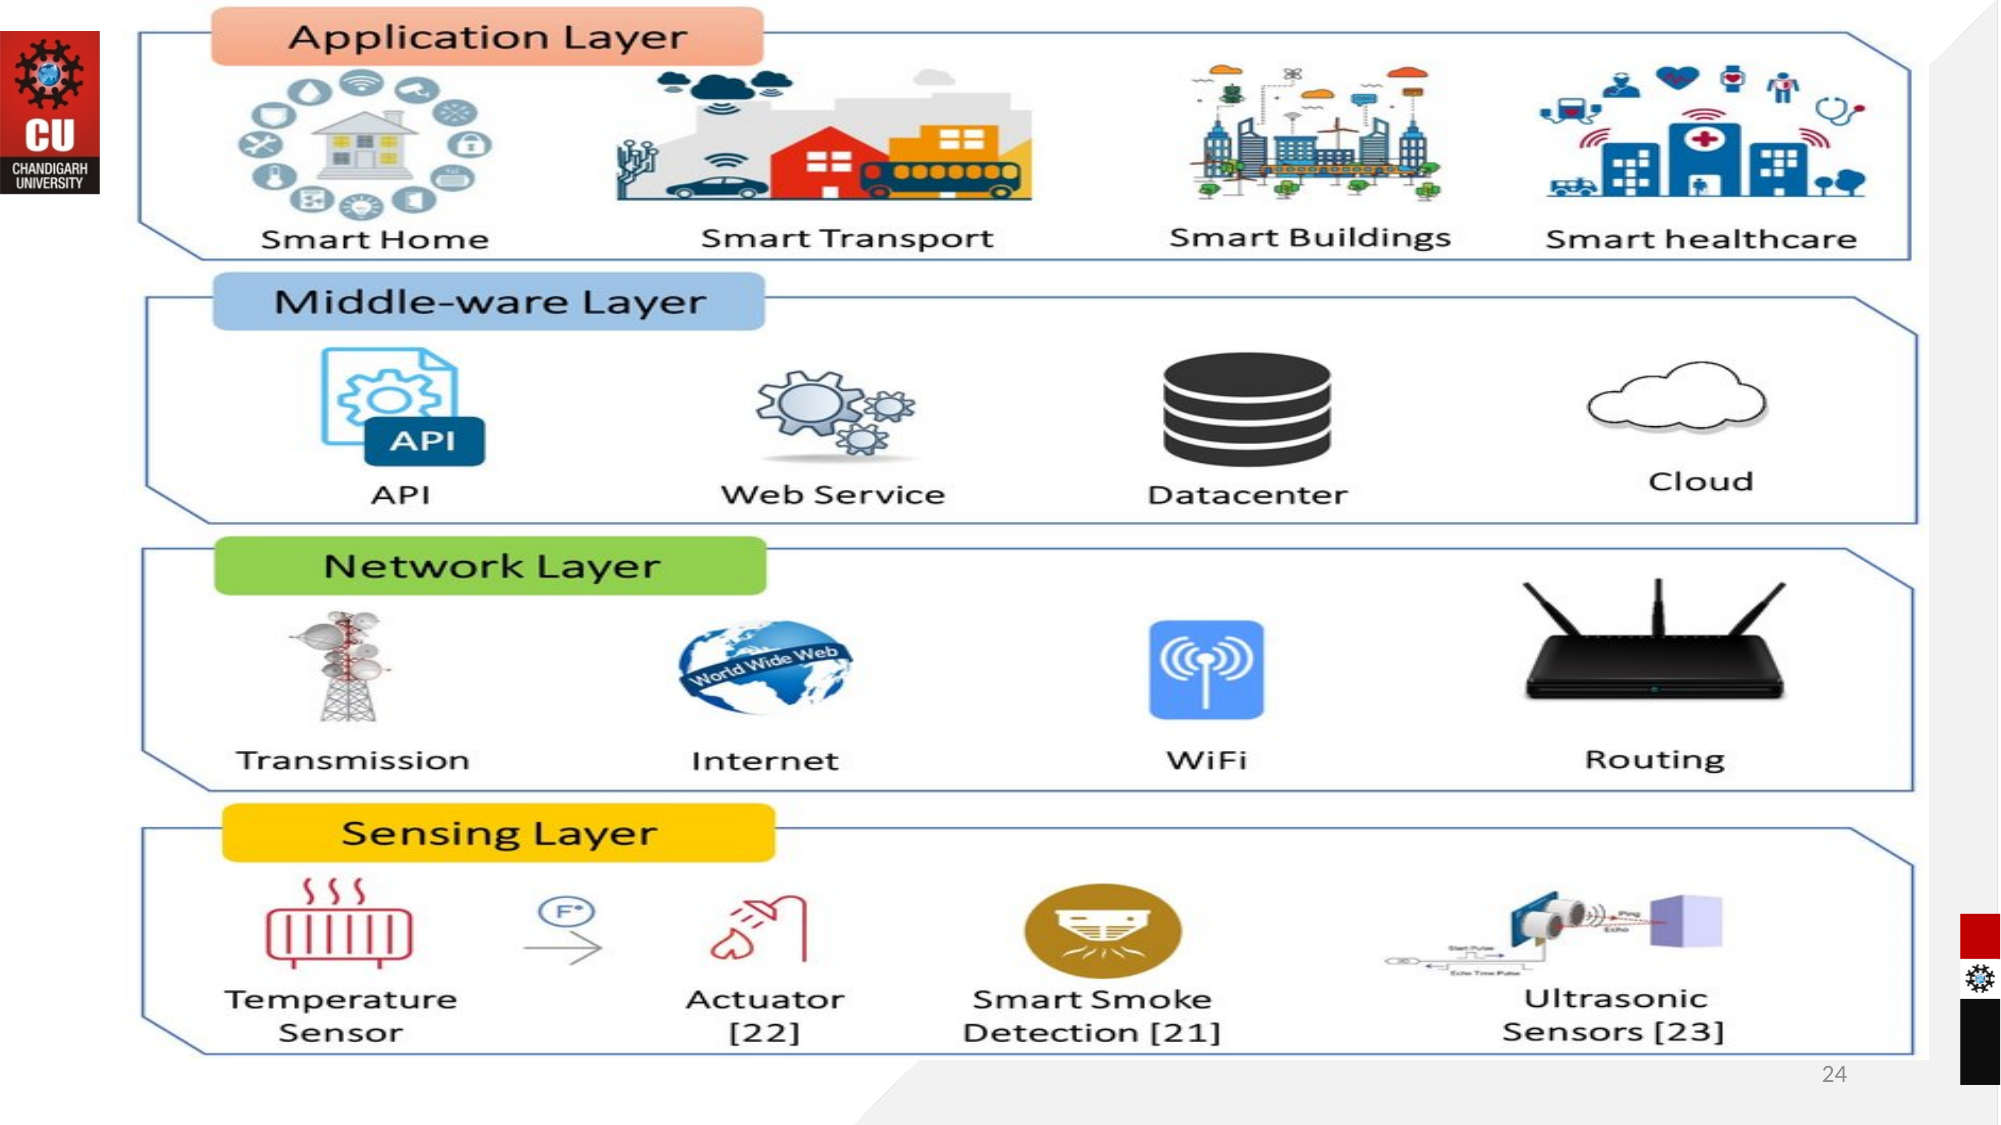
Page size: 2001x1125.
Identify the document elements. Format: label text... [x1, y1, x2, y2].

slide_number 24 [1412, 1060, 1863, 1103]
picture [0, 0, 2001, 1125]
